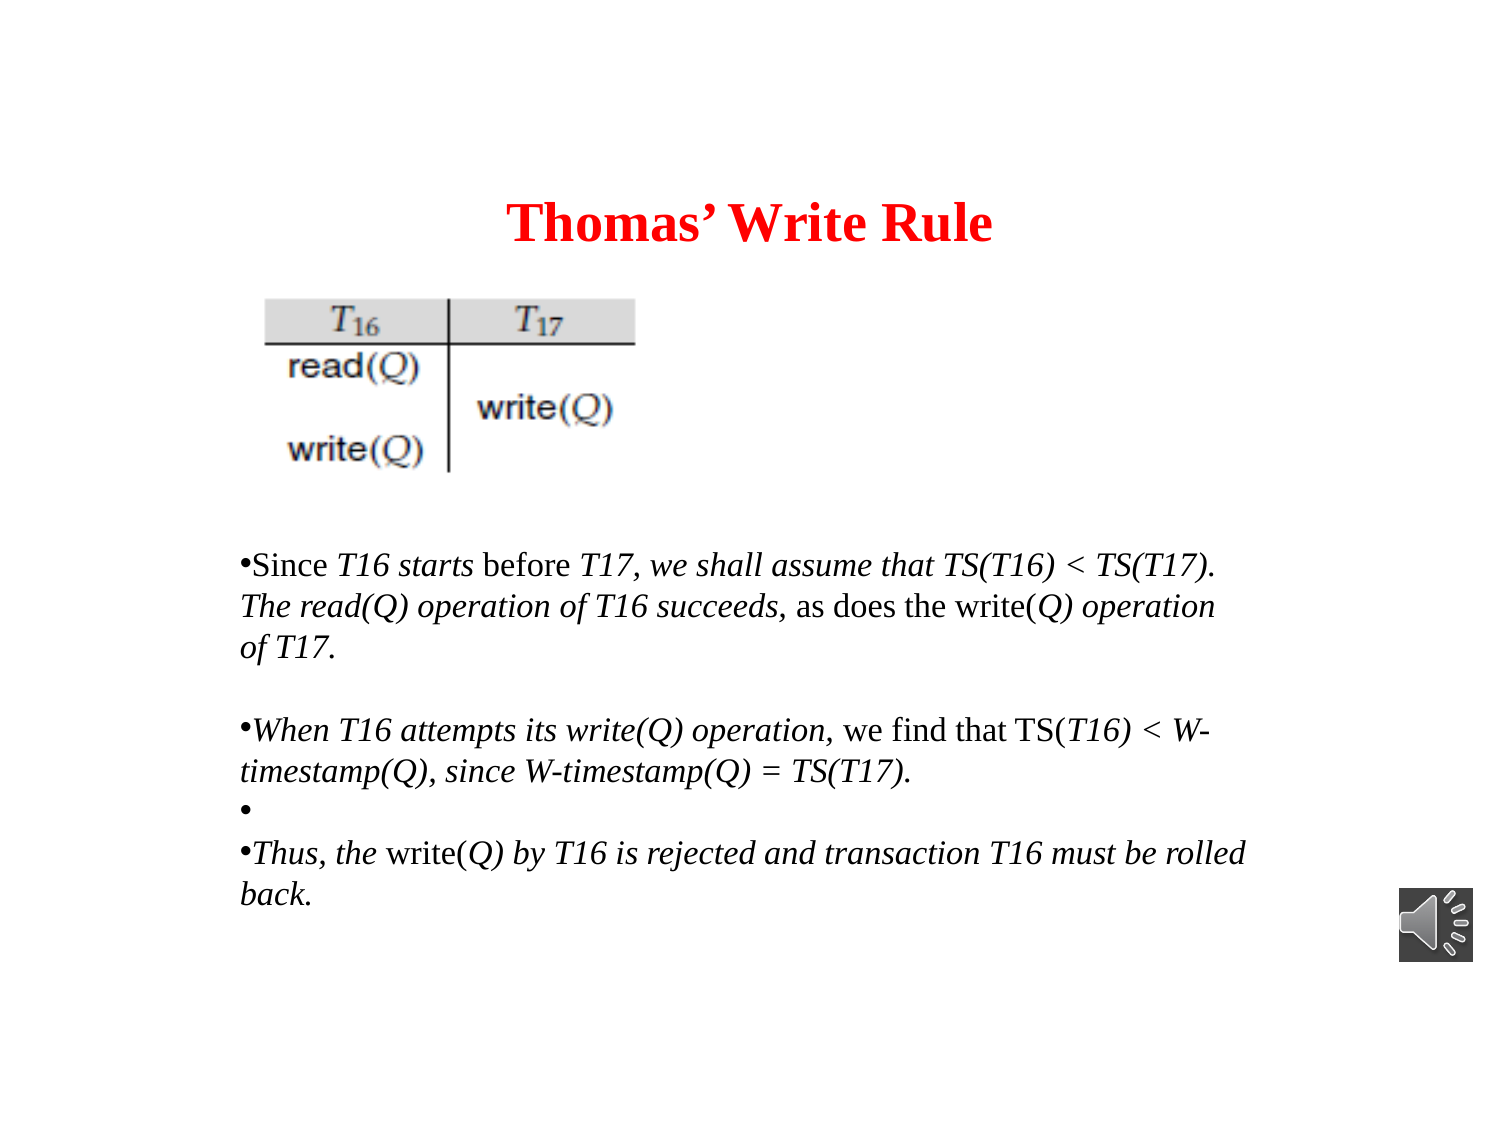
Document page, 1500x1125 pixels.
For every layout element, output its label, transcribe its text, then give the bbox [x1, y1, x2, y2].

picture [1398, 887, 1474, 963]
title Thomas’ Write Rule [243, 174, 1257, 263]
text_box Since T16 starts before T17, we shall assume that TS(T16) < TS(T17). The read(Q) operation of T16 succeeds, as does the write(Q) operation of T17. When T16 attempts its write(Q) operation, we find that TS(T16) < W-timestamp(Q), since W-timestamp(Q) = TS(T17). Thus, the write(Q) by T16 is rejected and transaction T16 must be rolled back. [225, 534, 1266, 921]
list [243, 280, 661, 517]
